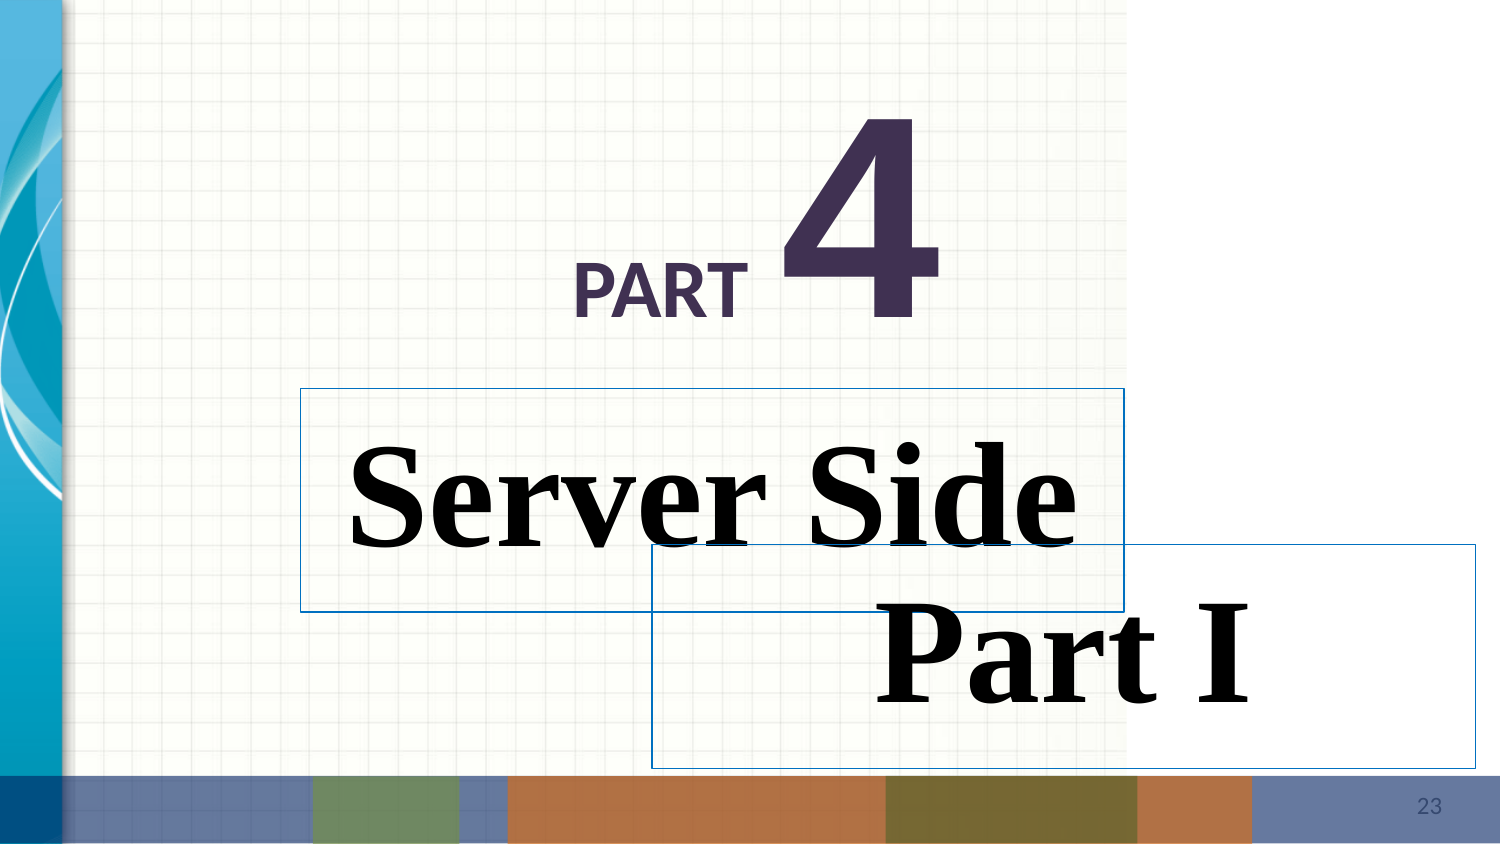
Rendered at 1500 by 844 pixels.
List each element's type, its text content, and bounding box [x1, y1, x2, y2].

text_box [885, 775, 1138, 844]
text_box [0, 775, 885, 844]
text_box [312, 776, 460, 844]
text_box [1138, 776, 1253, 844]
text_box Server Side [300, 388, 1125, 613]
text_box [1138, 775, 1500, 844]
text_box [507, 776, 885, 844]
text_box Part I [652, 544, 1476, 769]
picture [0, 0, 1127, 775]
text_box PART 4 [555, 22, 958, 294]
